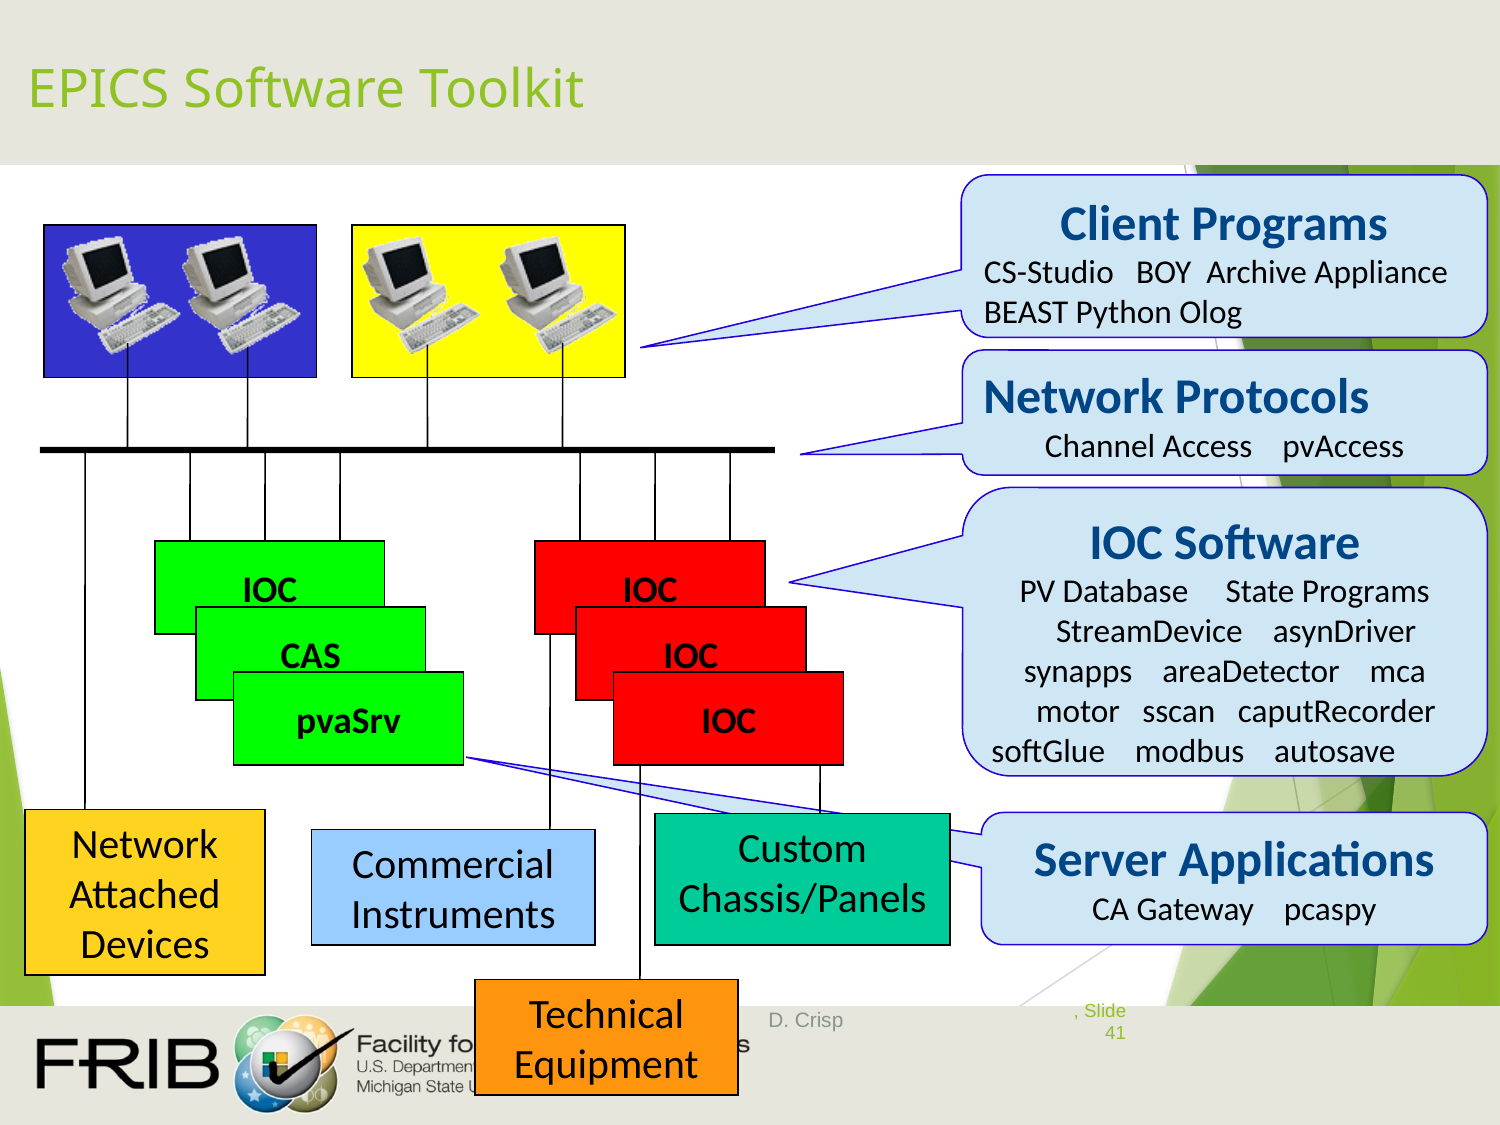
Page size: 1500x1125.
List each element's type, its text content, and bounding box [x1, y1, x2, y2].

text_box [24, 174, 1488, 1096]
title EPICS Software Toolkit [12, 46, 1488, 127]
picture [0, 1006, 1500, 1125]
picture [0, 0, 1500, 165]
